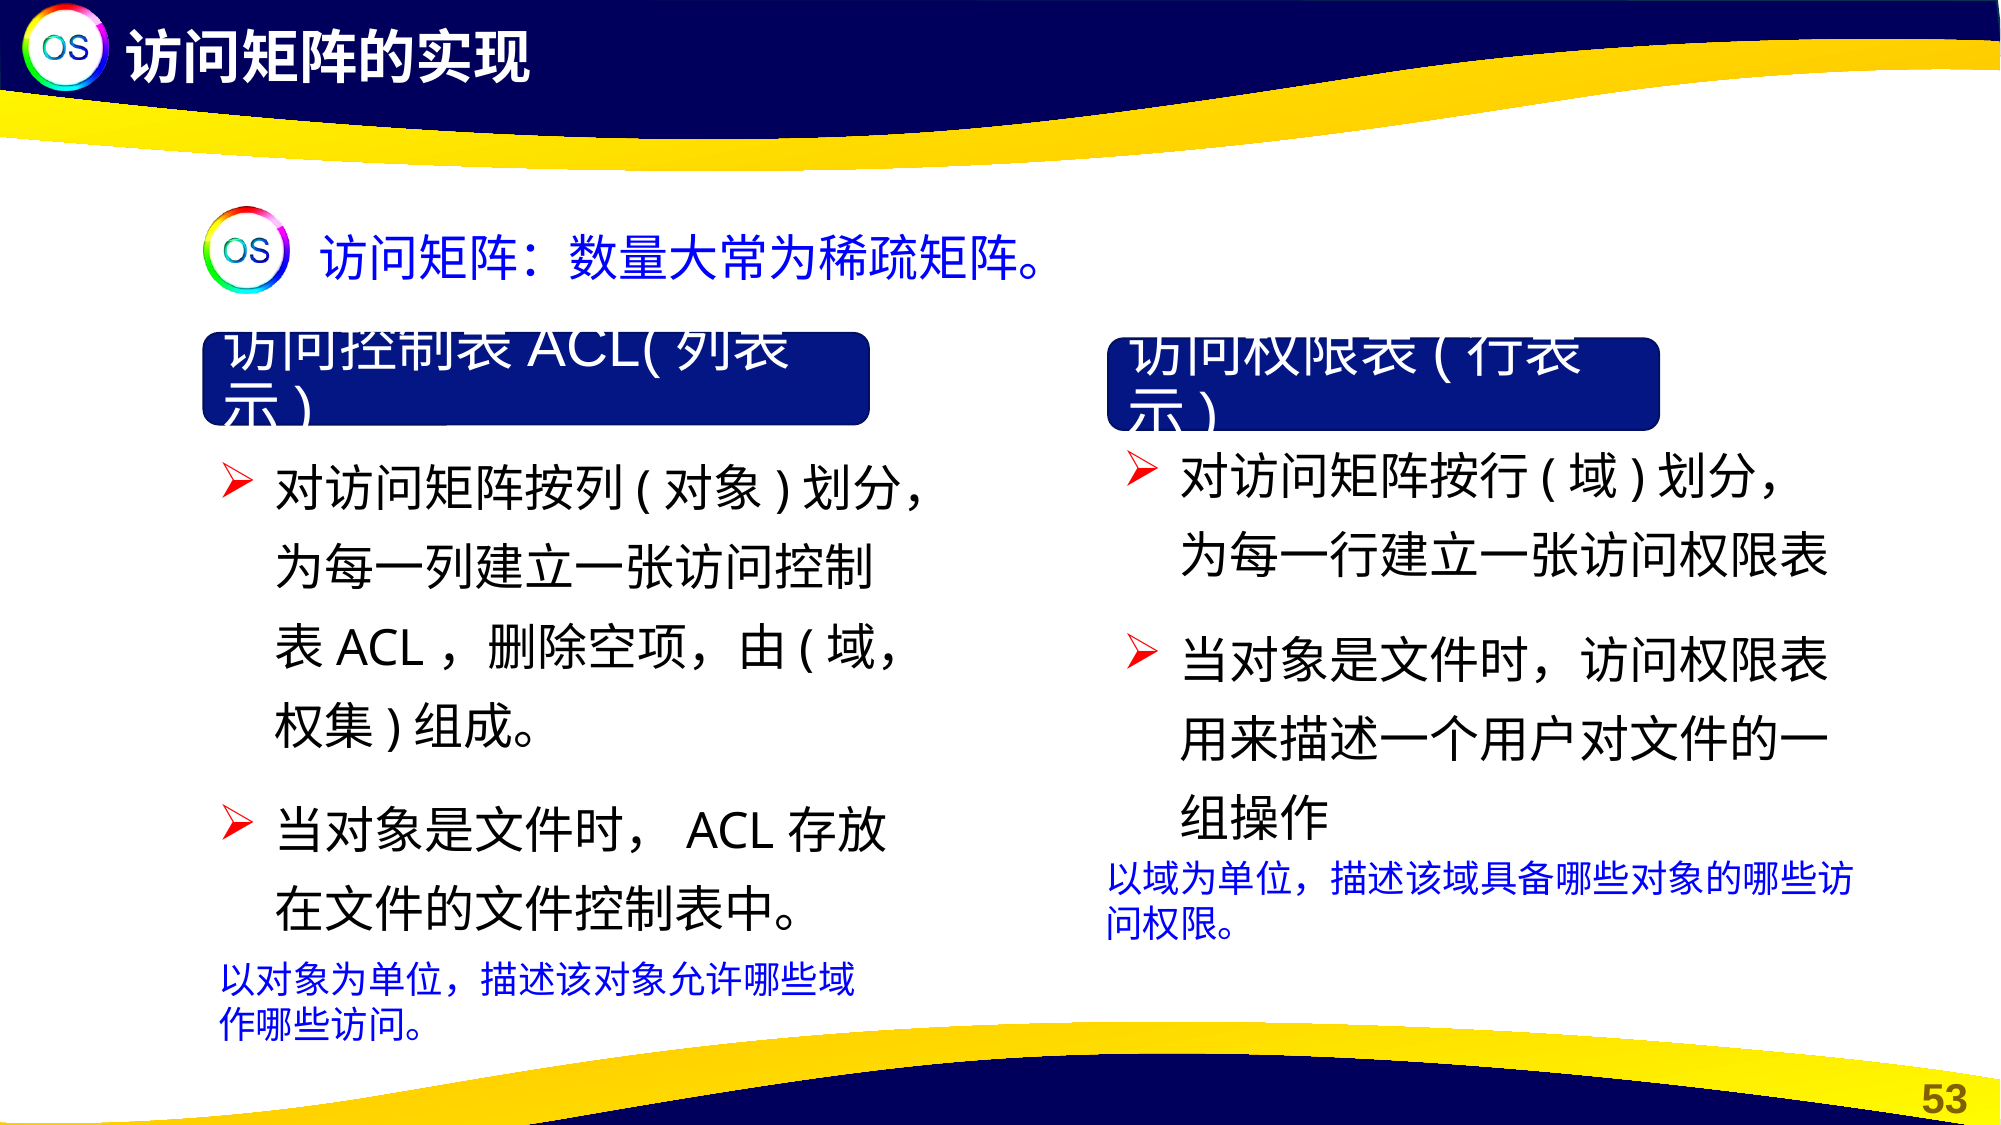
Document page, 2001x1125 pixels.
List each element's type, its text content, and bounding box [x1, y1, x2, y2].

text_box 对访问矩阵按列(对象)划分，为每一列建立一张访问控制表ACL，删除空项，由(域，权集)组成。 当对象是文件时，ACL存放在文件的文件控制表中。 [203, 429, 922, 980]
text_box 访问矩阵的实现 [109, 12, 1263, 98]
text_box 以对象为单位，描述该对象允许哪些域作哪些访问。 [203, 948, 892, 1054]
picture [203, 206, 290, 294]
text_box 访问矩阵：数量大常为稀疏矩阵。 [304, 199, 1408, 294]
text_box 访问控制表ACL(列表示) [202, 331, 870, 426]
text_box 以域为单位，描述该域具备哪些对象的哪些访问权限。 [1090, 847, 1896, 953]
text_box 对访问矩阵按行(域)划分，为每一行建立一张访问权限表 当对象是文件时，访问权限表用来描述一个用户对文件的一组操作 [1108, 418, 1850, 846]
text_box 访问权限表(行表示) [1107, 337, 1661, 431]
picture [22, 3, 109, 91]
